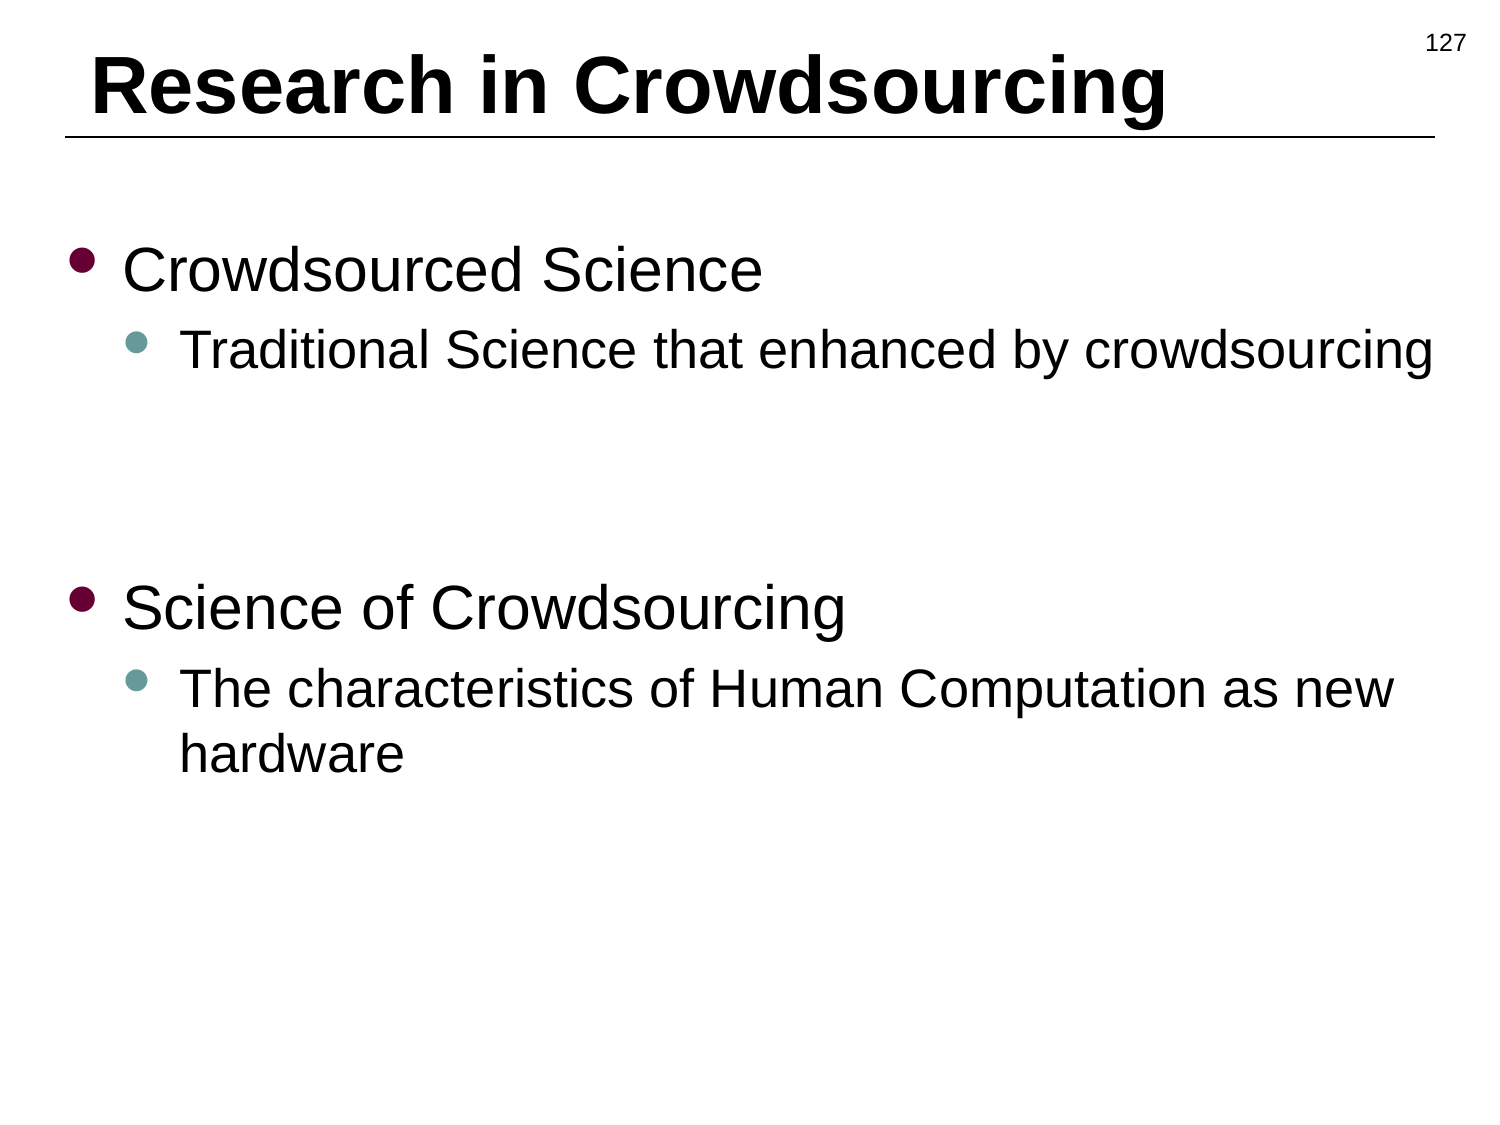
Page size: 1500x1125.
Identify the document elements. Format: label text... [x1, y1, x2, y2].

list Crowdsourced Science Traditional Science that enhanced by crowdsourcing Science of Crowdsourcing The characteristics of Human Computation as new hardware [50, 221, 1459, 882]
slide_number 127 [1131, 18, 1483, 62]
title Research in Crowdsourcing [75, 20, 1425, 138]
